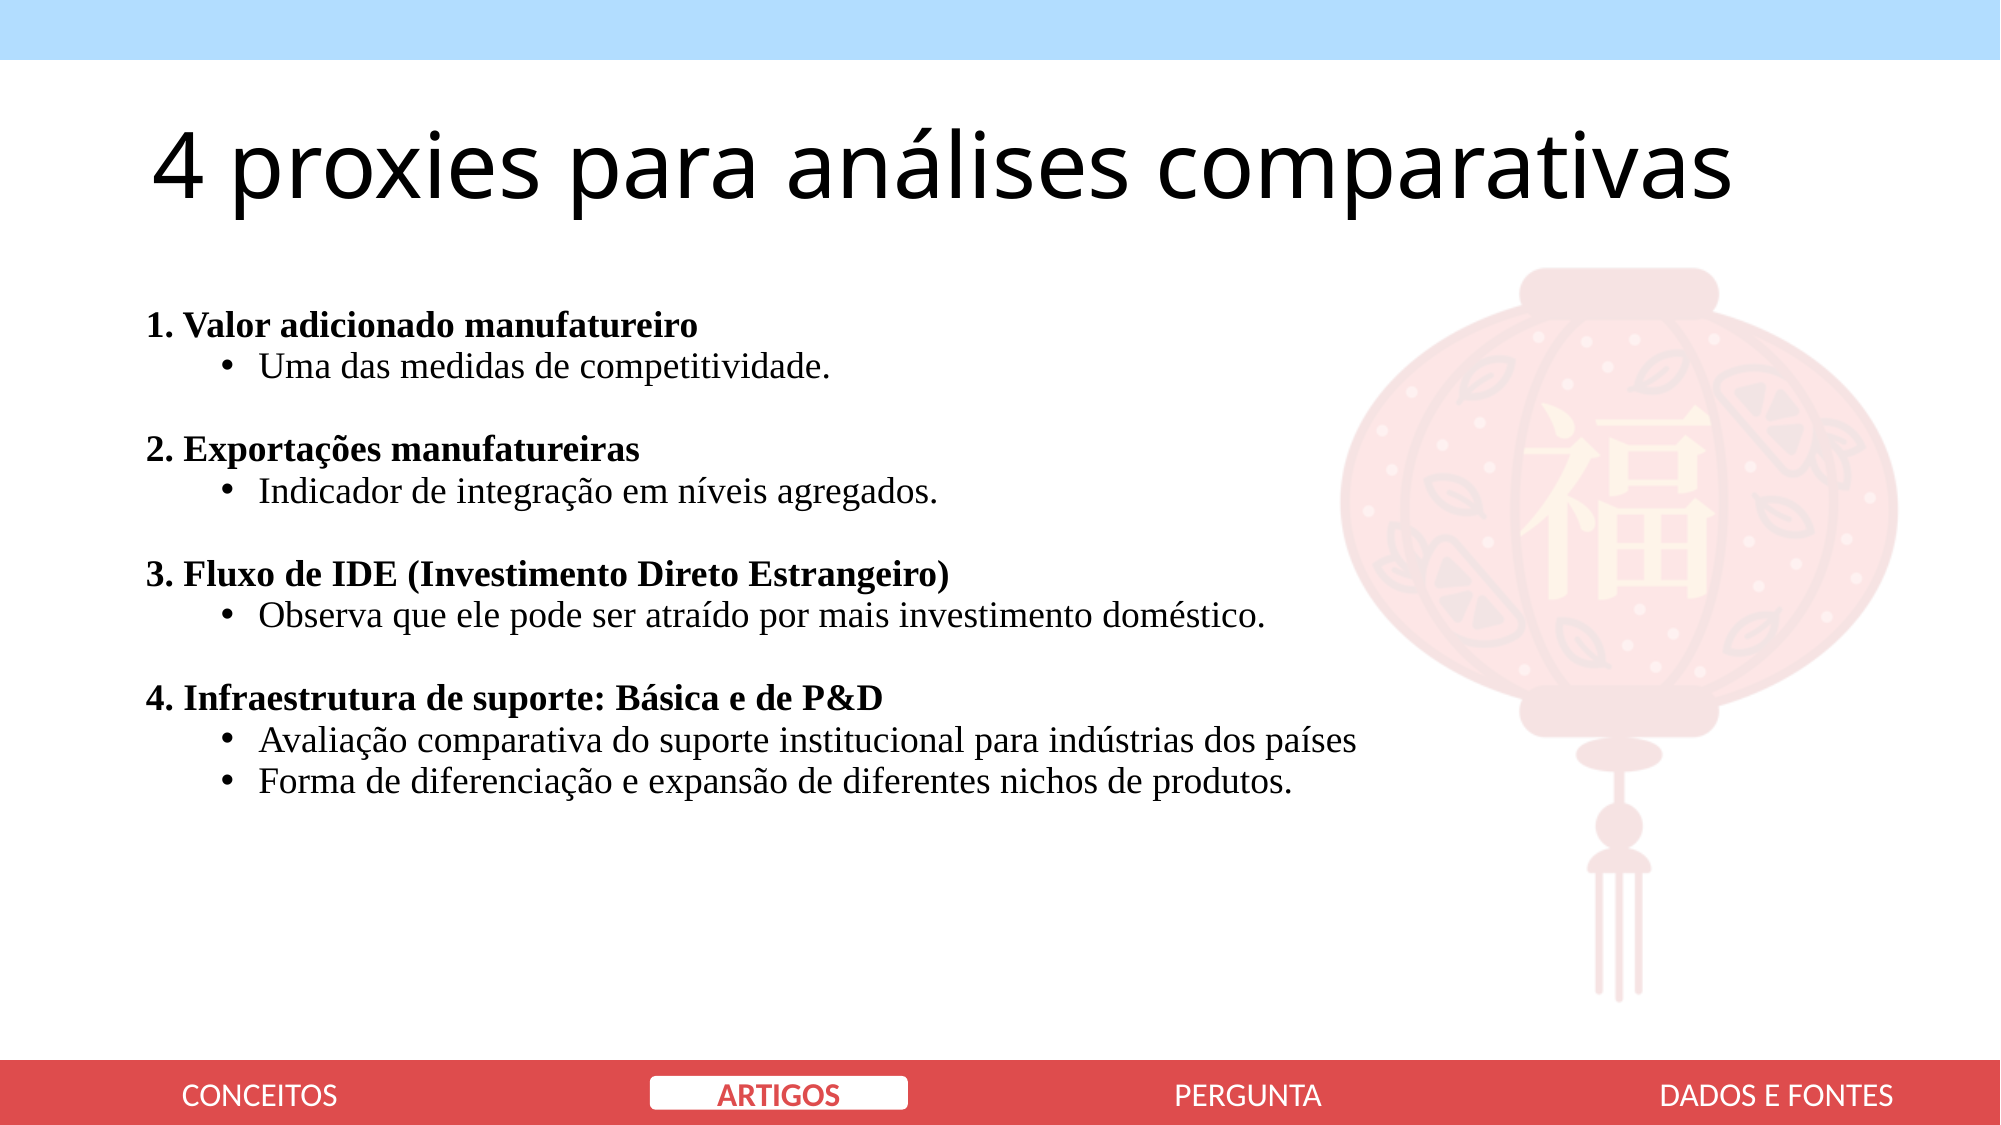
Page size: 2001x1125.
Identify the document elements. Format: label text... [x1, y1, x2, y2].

text_box PERGUNTA [1118, 1074, 1379, 1111]
list 1. Valor adicionado manufatureiro Uma das medidas de competitividade. 2. Exportações manufatureiras Indicador de integração em níveis agregados. 3. Fluxo de IDE (Investimento Direto Estrangeiro) Observa que ele pode ser atraído por mais investimento doméstico. 4. Infraestrutura de suporte: Básica e de P&D Avaliação comparativa do suporte institucional para indústrias dos países Forma de diferenciação e expansão de diferentes nichos de produtos. [130, 297, 1219, 1011]
text_box ARTIGOS [648, 1074, 909, 1111]
text_box DADOS E FONTES [1603, 1074, 1951, 1111]
text_box [0, 0, 2000, 61]
picture [1219, 235, 2000, 1036]
text_box [0, 1060, 2000, 1125]
title 4 proxies para análises comparativas [137, 61, 1863, 278]
text_box CONCEITOS [129, 1074, 390, 1111]
